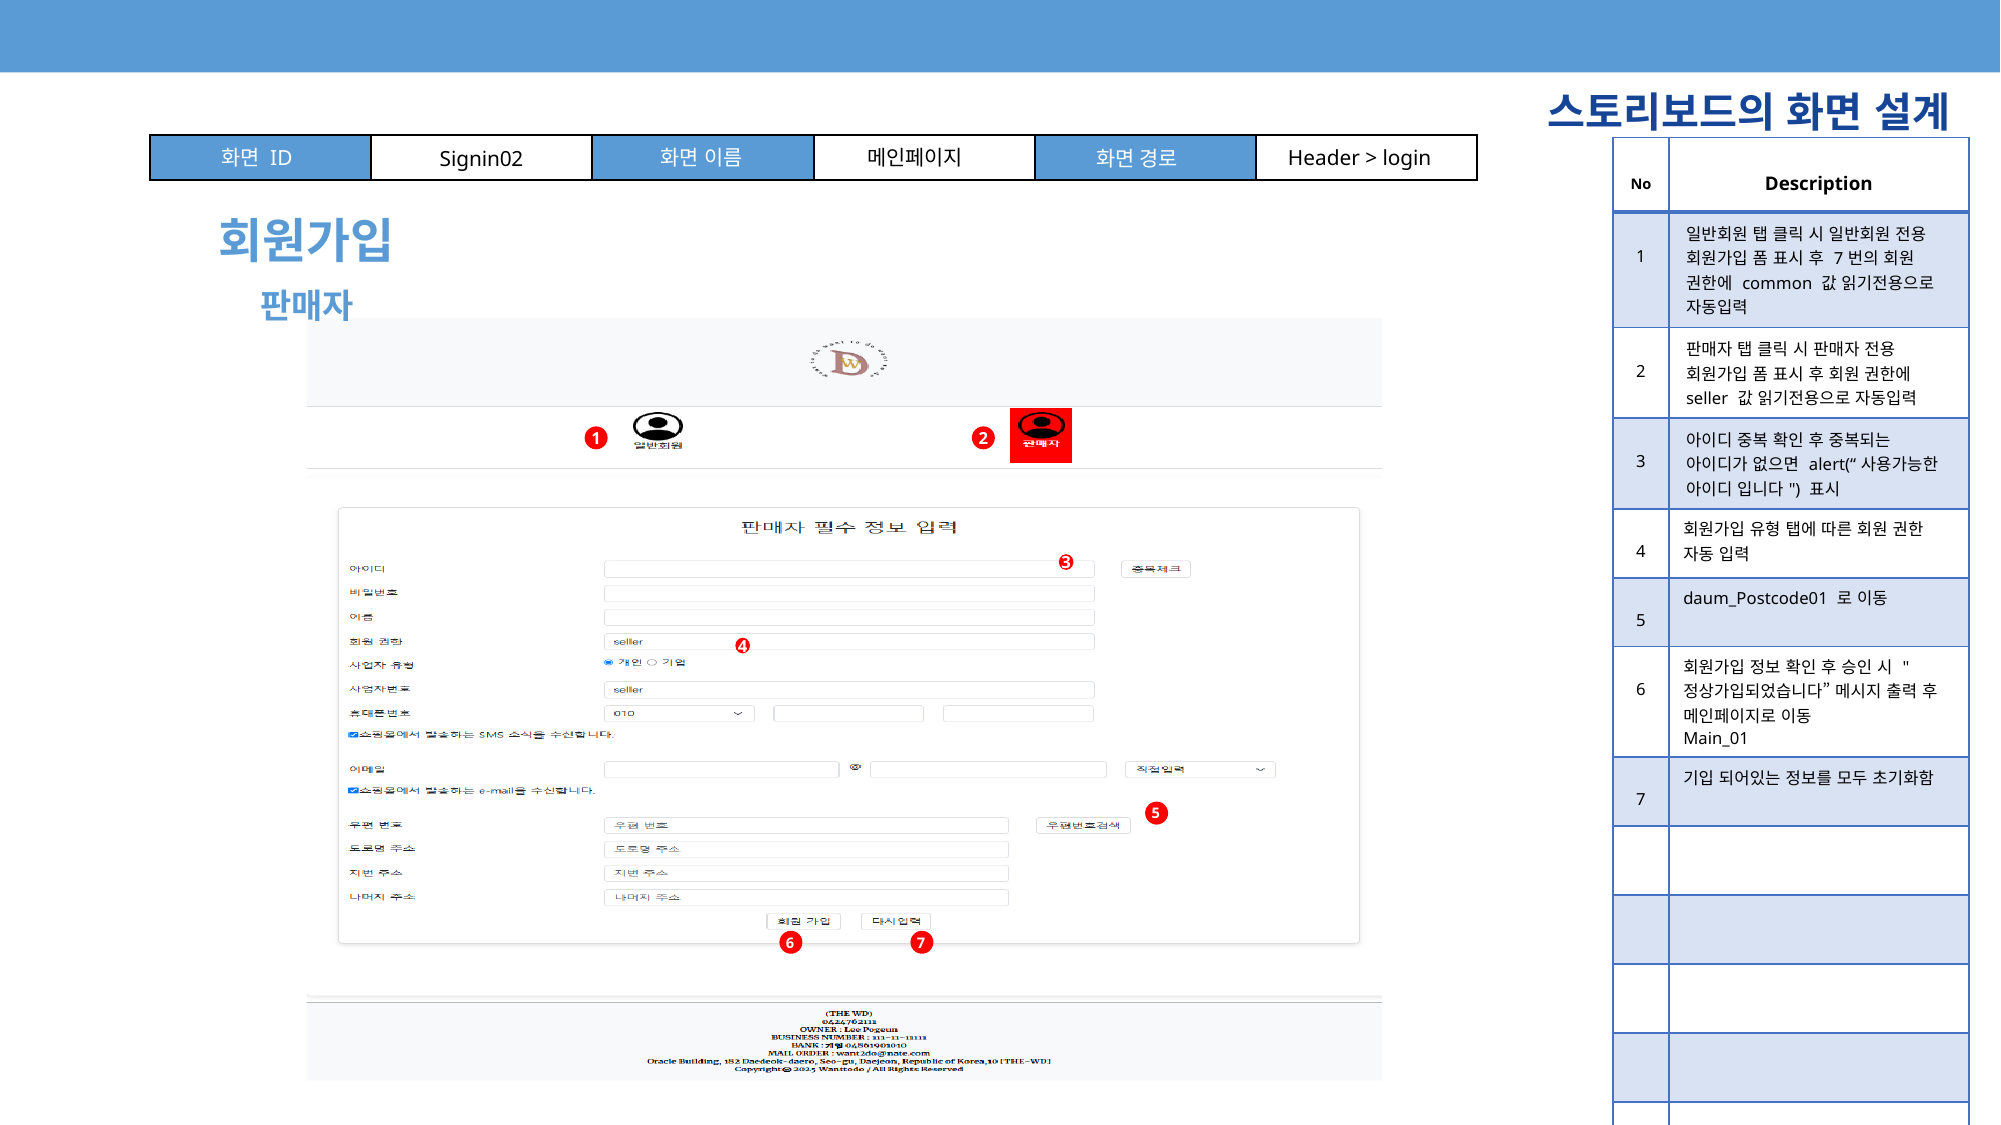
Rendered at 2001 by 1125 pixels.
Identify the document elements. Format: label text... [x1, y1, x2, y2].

table_cell 판매자 탭 클릭 시 판매자 전용 회원가입 폼 표시 후 회원 권한에 seller 값 읽기전용으로 자동입력 [1670, 328, 1968, 417]
table_cell [1670, 827, 1968, 894]
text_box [771, 926, 834, 960]
table_cell 회원가입 정보 확인 후 승인 시 "정상가입되었습니다” 메시지 출력 후 메인페이지로 이동 Main_01 [1670, 647, 1968, 756]
table_cell [1670, 965, 1968, 1032]
text_box 회원가입 판매자 [188, 209, 425, 334]
table_cell [1670, 1034, 1968, 1101]
table_header Description [1670, 144, 1968, 210]
table_cell 기입 되어있는 정보를 모두 초기화함 [1670, 758, 1968, 825]
table_cell [1670, 1103, 1968, 1125]
table_cell 6 [1614, 647, 1668, 756]
table_cell [1614, 1034, 1668, 1101]
title 스토리보드의 화면 설계 [1530, 72, 1968, 144]
table_cell 5 [1614, 579, 1668, 646]
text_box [1136, 796, 1200, 830]
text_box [902, 926, 965, 960]
table_cell [1614, 827, 1668, 894]
table_cell 4 [1614, 510, 1668, 577]
table_header No [1614, 144, 1668, 210]
table_cell [1614, 965, 1668, 1032]
table_cell 회원가입 유형 탭에 따른 회원 권한 자동 입력 [1670, 510, 1968, 577]
table_cell 2 [1614, 328, 1668, 417]
table_cell [1614, 896, 1668, 963]
picture [306, 318, 1383, 1082]
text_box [149, 134, 1478, 181]
table_cell 아이디 중복 확인 후 중복되는 아이디가 없으면 alert(“사용가능한 아이디 입니다") 표시 [1670, 419, 1968, 508]
table_cell 일반회원 탭 클릭 시 일반회원 전용 회원가입 폼 표시 후 7번의 회원 권한에 common 값 읽기전용으로 자동입력 [1670, 214, 1968, 327]
table_cell 1 [1614, 214, 1668, 327]
table_cell daum_Postcode01 로 이동 [1670, 579, 1968, 646]
table_cell 7 [1614, 758, 1668, 825]
table_cell [1614, 1103, 1668, 1125]
text_box [0, 0, 2000, 73]
table_cell 3 [1614, 419, 1668, 508]
table_cell [1670, 896, 1968, 963]
